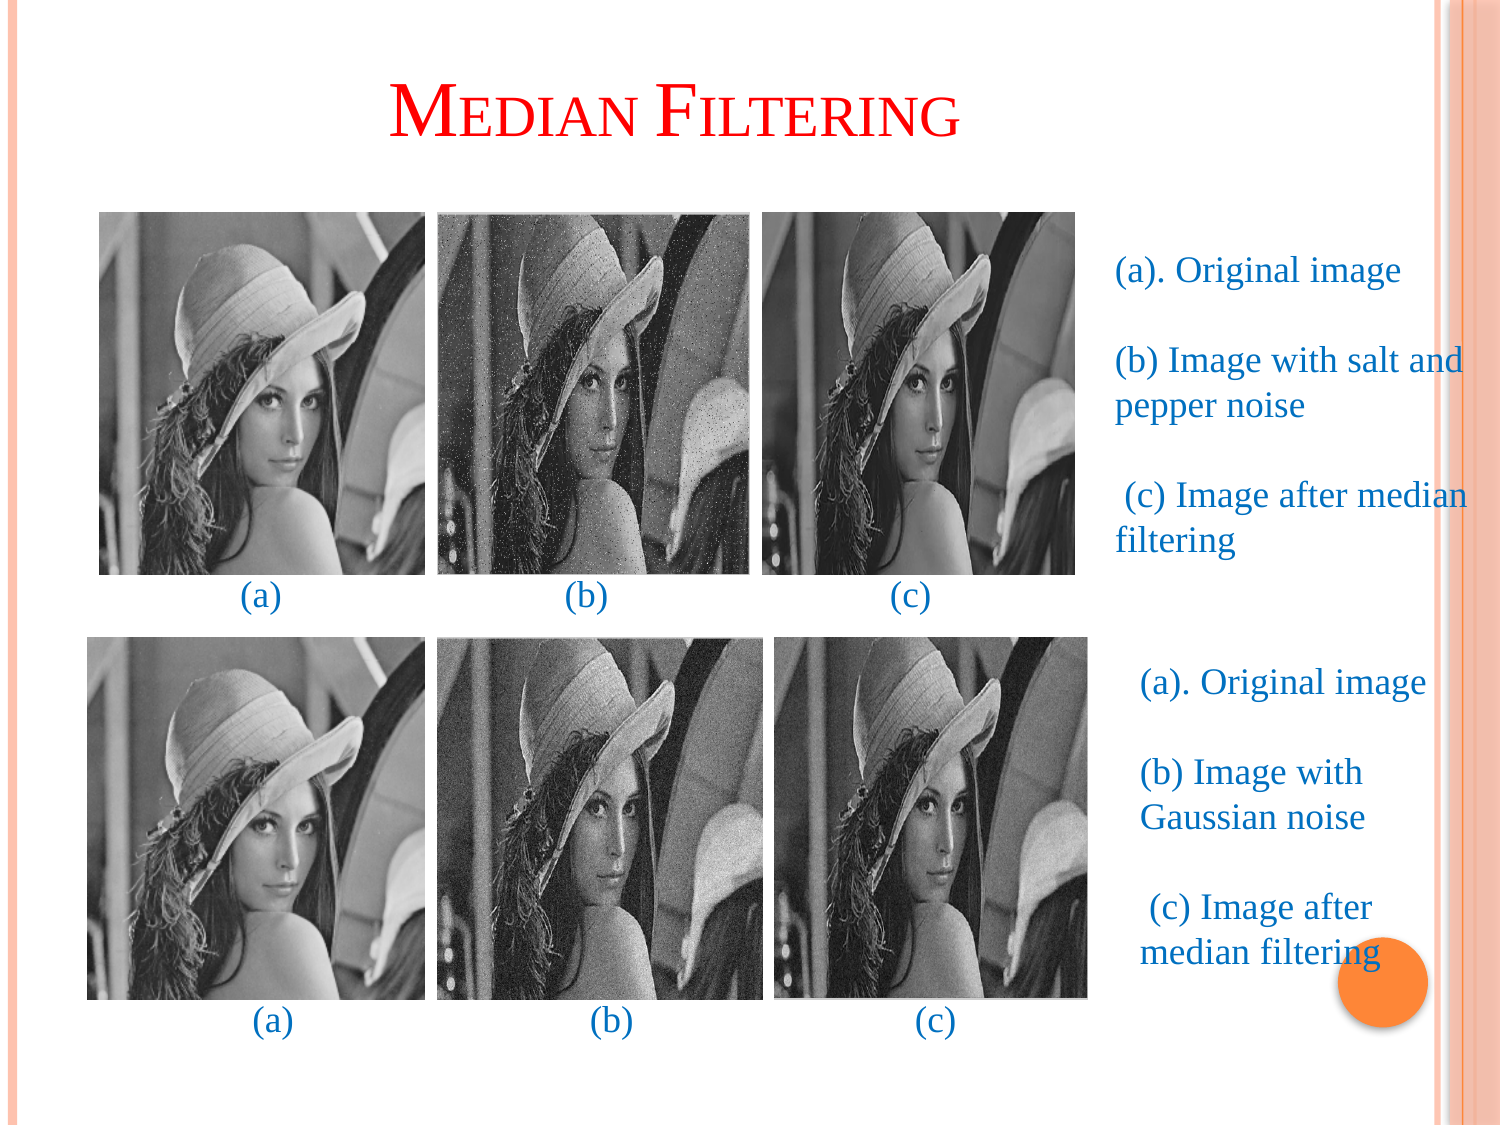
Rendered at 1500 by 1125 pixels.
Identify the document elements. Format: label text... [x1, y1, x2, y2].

picture [774, 636, 1088, 1001]
picture [86, 636, 426, 1001]
picture [436, 211, 751, 576]
picture [761, 211, 1076, 576]
text_box (c) [874, 585, 963, 623]
text_box MEDIAN FILTERING [287, 50, 1063, 160]
text_box (c) [899, 1010, 975, 1048]
picture [99, 211, 426, 576]
picture [436, 636, 763, 1001]
text_box (a) [225, 585, 297, 623]
text_box (a). Original image (b) Image with salt and pepper noise (c) Image after median filtering [1100, 237, 1500, 568]
text_box (a). Original image (b) Image with Gaussian noise (c) Image after median filtering [1124, 649, 1500, 1025]
text_box (b) [549, 585, 638, 623]
text_box (a) [237, 1010, 310, 1093]
text_box (b) [574, 1010, 663, 1048]
